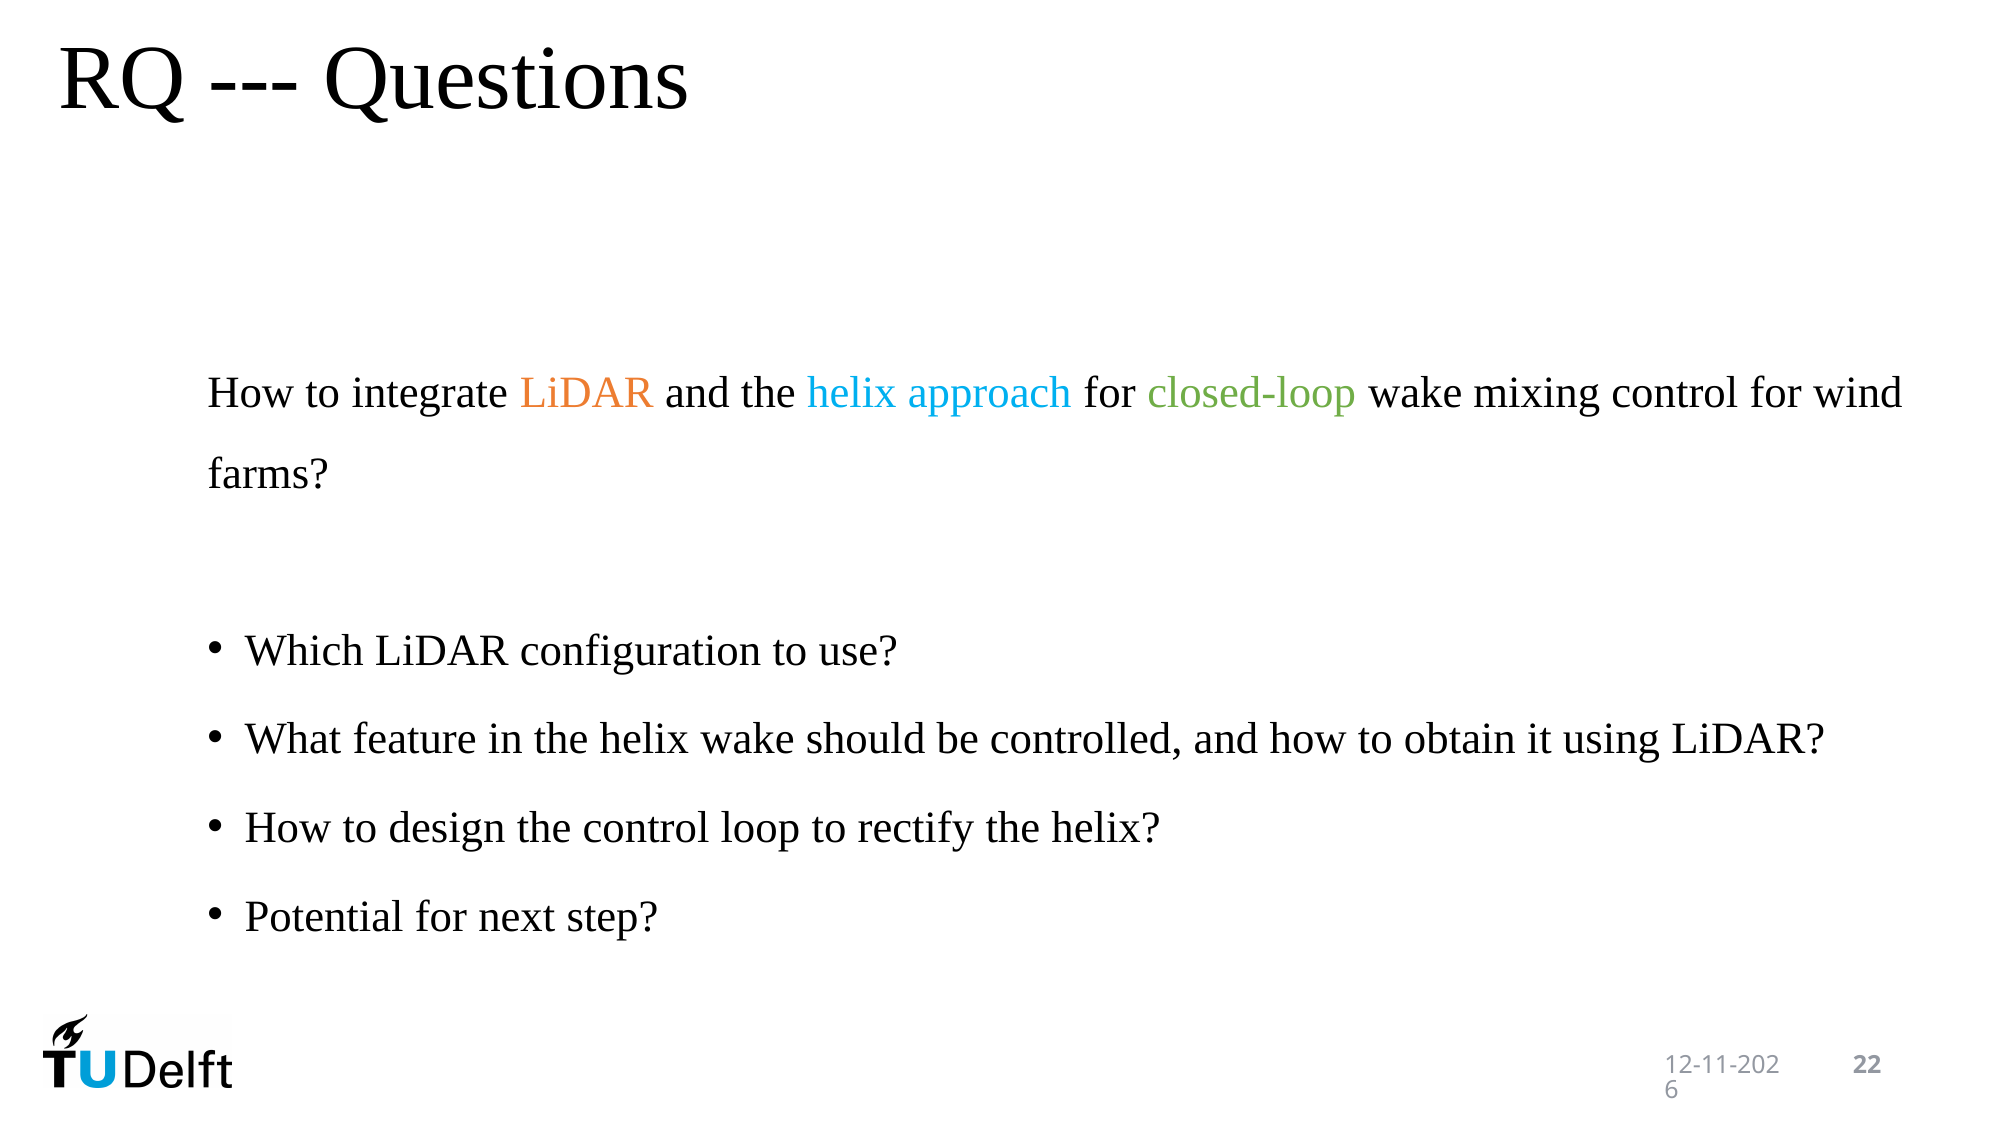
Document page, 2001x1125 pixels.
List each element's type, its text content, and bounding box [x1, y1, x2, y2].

title RQ --- Questions [43, 18, 1769, 141]
text_box How to integrate LiDAR and the helix approach for closed-loop wake mixing control for wind farms? Which LiDAR configuration to use? What feature in the helix wake should be controlled, and how to obtain it using LiDAR? How to design the control loop to rectify the helix? Potential for next step? [43, 328, 1931, 962]
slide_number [1664, 962, 1791, 1125]
slide_number 22 [1833, 962, 1882, 1125]
picture [43, 1014, 232, 1088]
